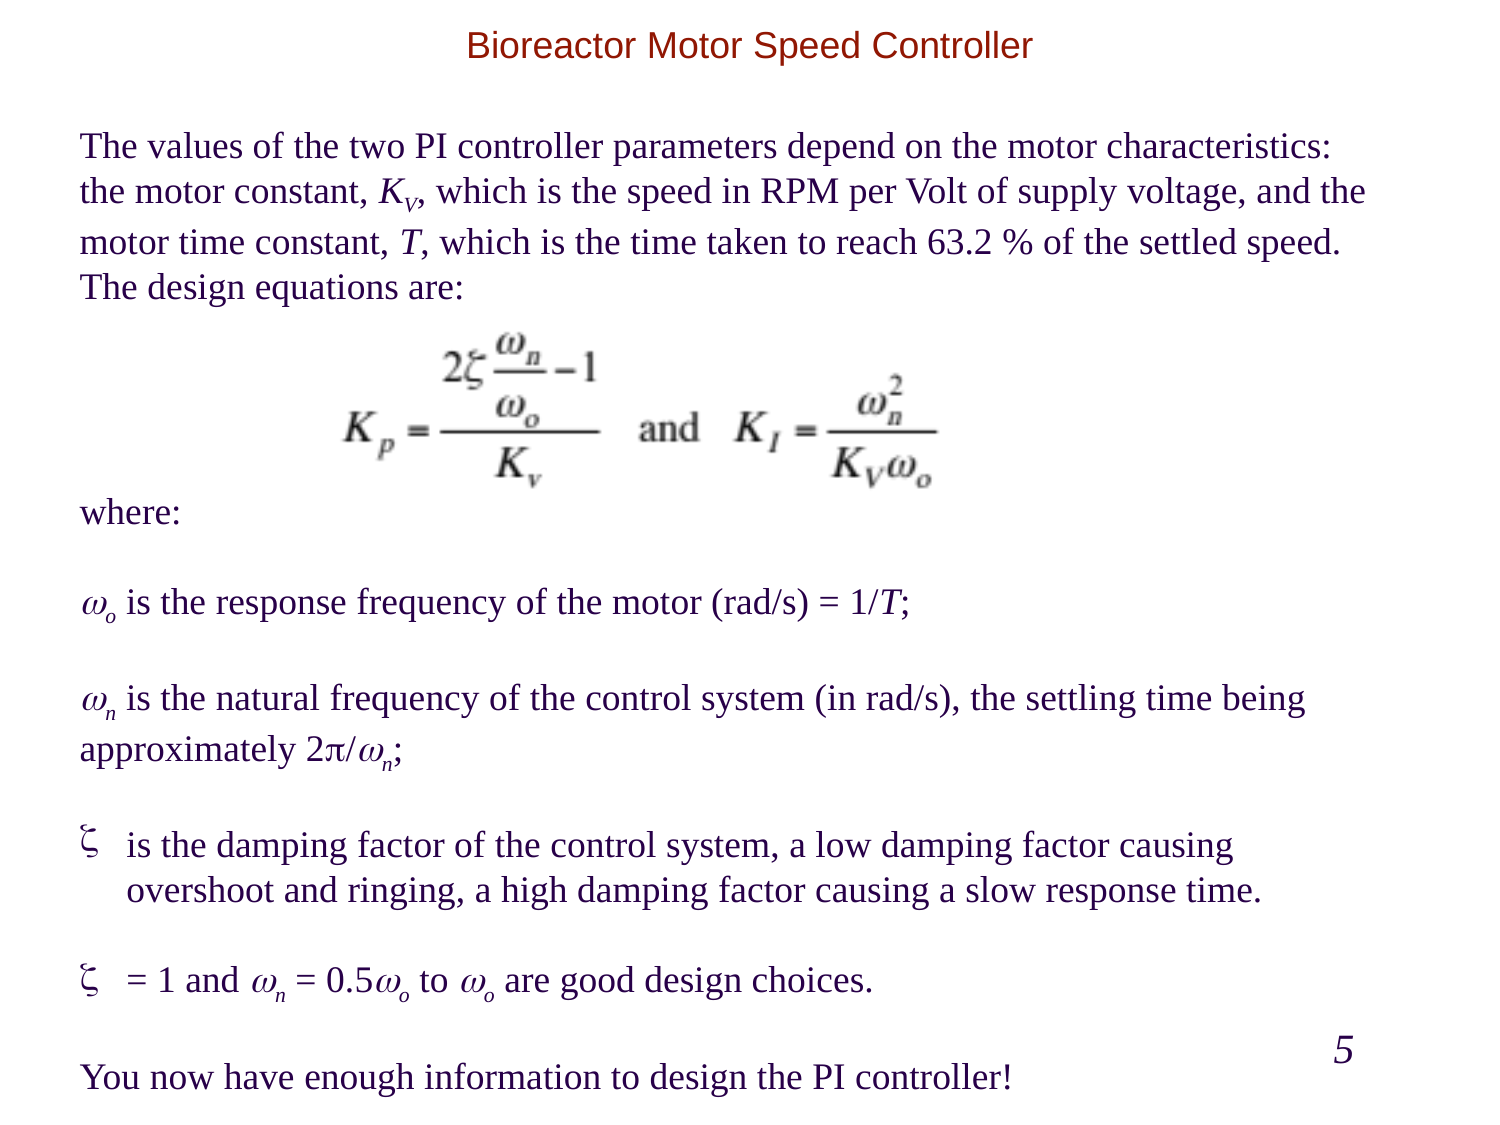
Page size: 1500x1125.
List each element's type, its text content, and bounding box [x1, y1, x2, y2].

text_box Bioreactor Motor Speed Controller [112, 24, 1388, 63]
picture [336, 314, 943, 492]
text_box The values of the two PI controller parameters depend on the motor characteristics: the motor constant, KV, which is the speed in RPM per Volt of supply voltage, and the motor time constant, T, which is the time taken to reach 63.2 % of the settled speed. The design equations are: where: wo is the response frequency of the motor (rad/s) = 1/T; wn is the natural frequency of the control system (in rad/s), the settling time being approximately 2p/wn; is the damping factor of the control system, a low damping factor causing overshoot and ringing, a high damping factor causing a slow response time. = 1 and wn = 0.5wo to wo are good design choices. You now have enough information to design the PI controller! [64, 113, 1400, 1104]
